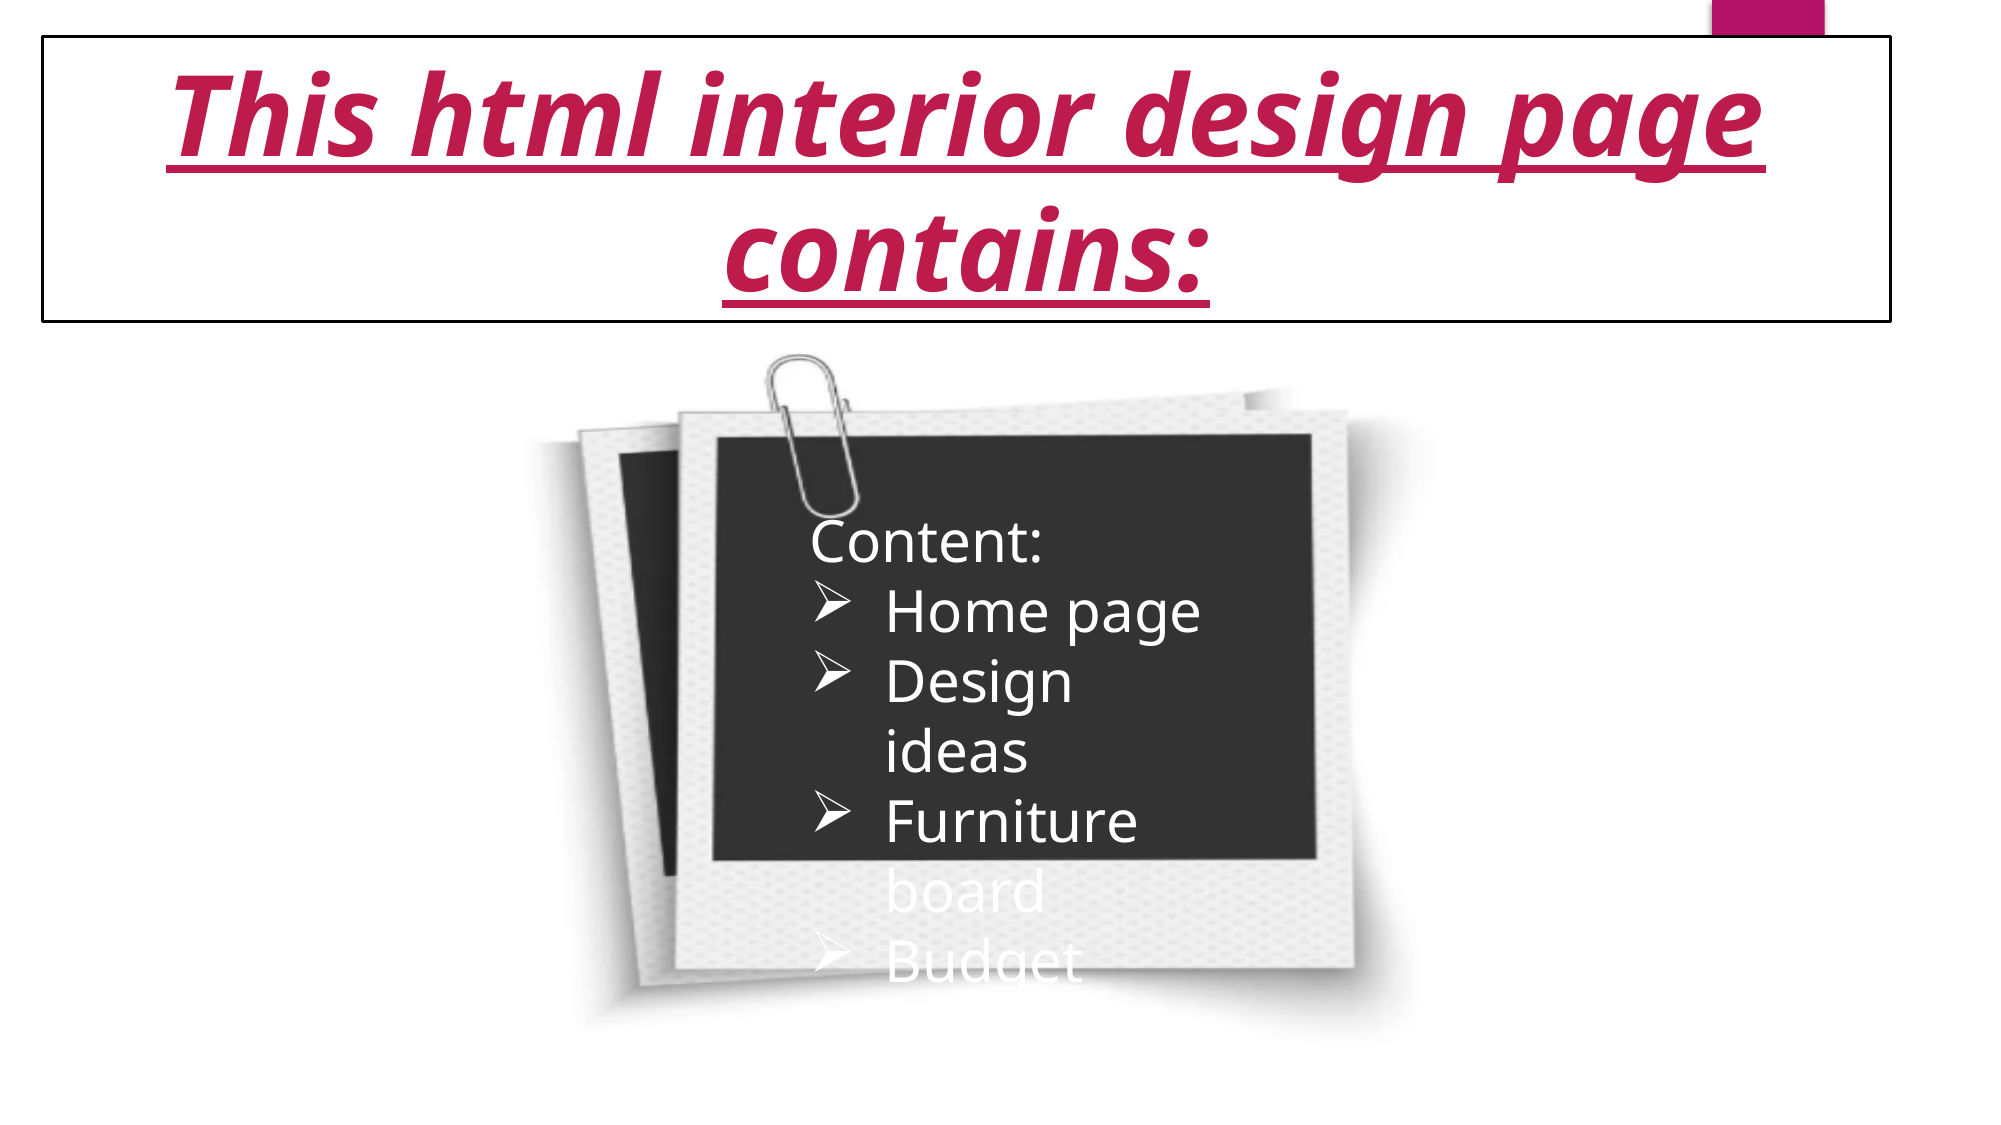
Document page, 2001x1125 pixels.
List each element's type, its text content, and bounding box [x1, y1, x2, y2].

text_box This html interior design page contains: [41, 35, 1892, 323]
picture [235, 191, 1718, 1125]
